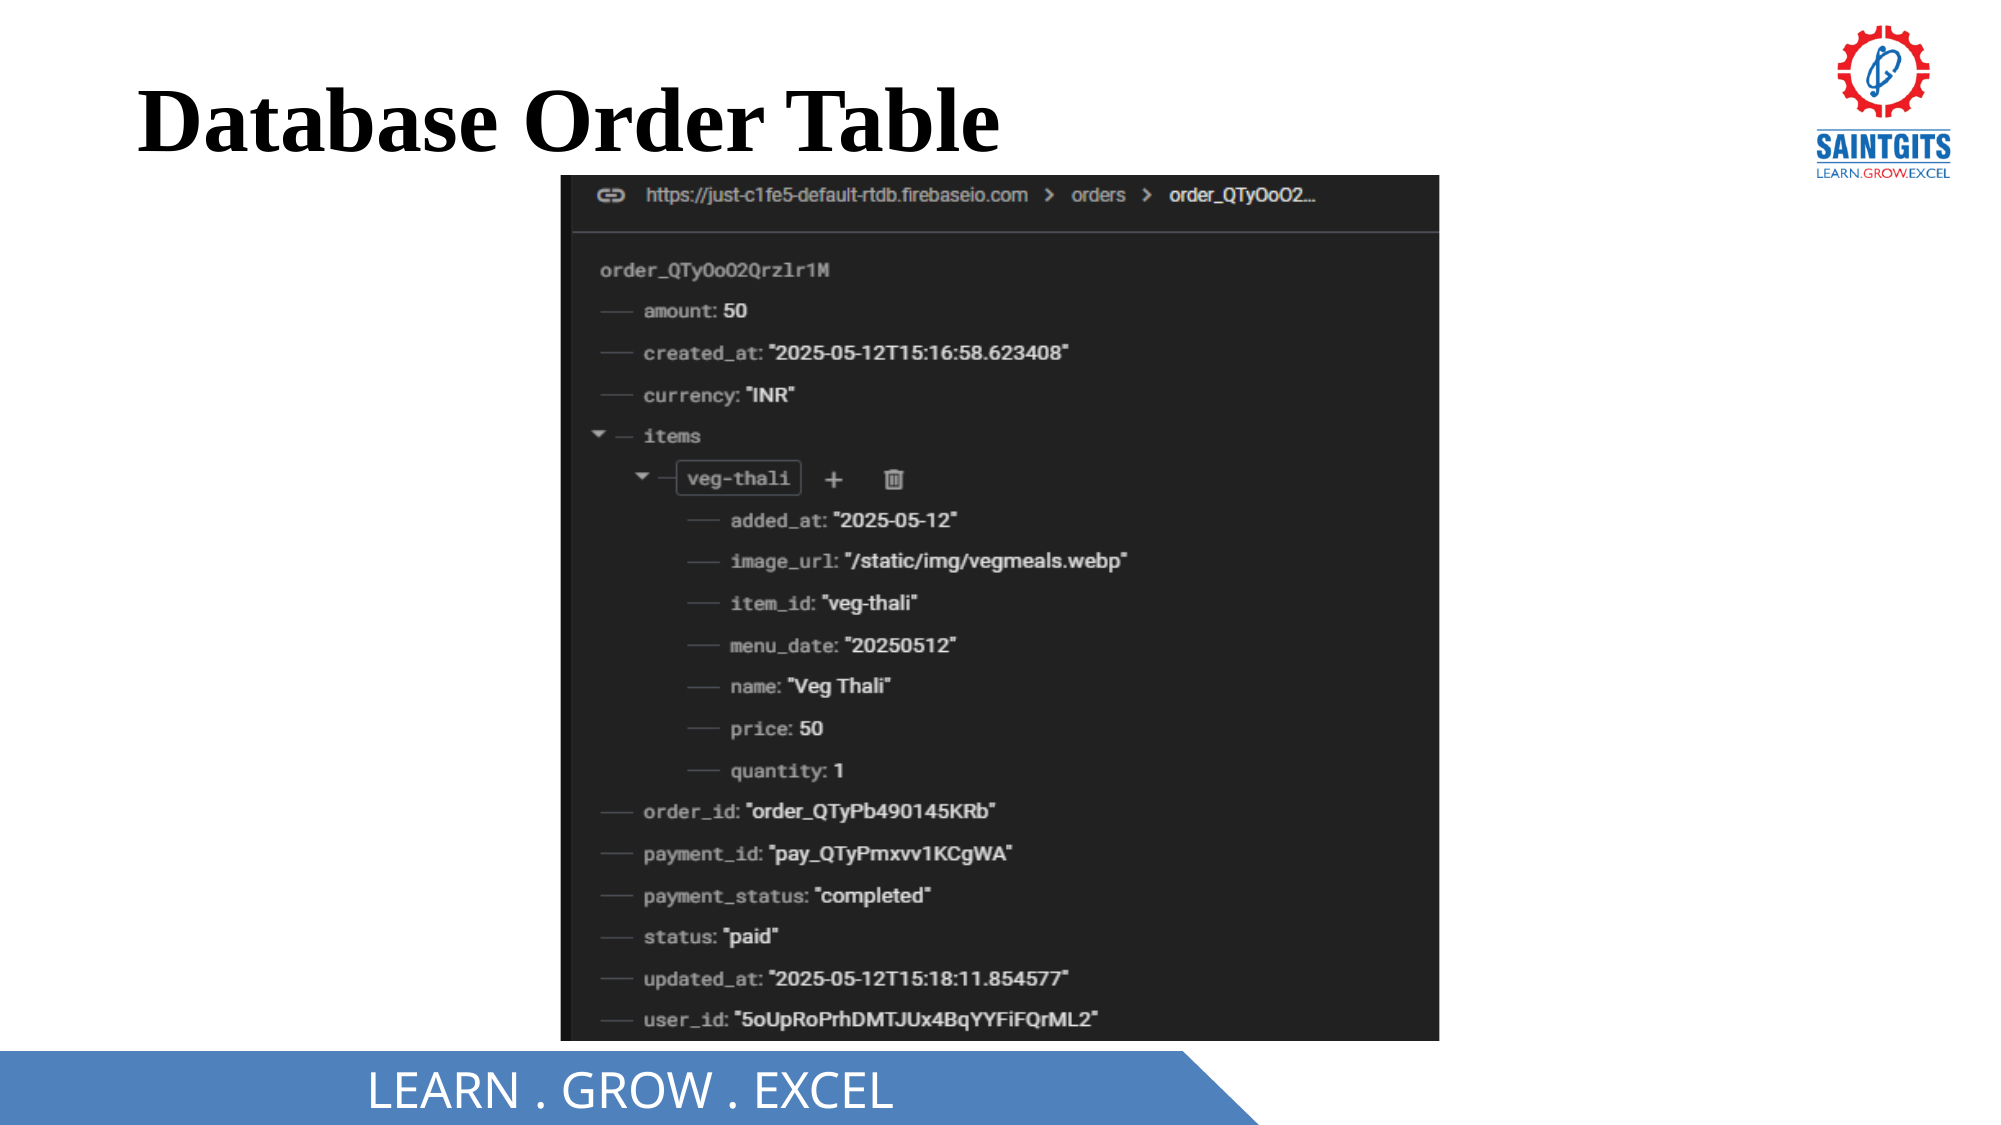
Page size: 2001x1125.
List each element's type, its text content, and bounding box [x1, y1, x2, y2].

text_box Database Order Table [137, 59, 1017, 176]
text_box LEARN . GROW . EXCEL [0, 1051, 1259, 1125]
picture [1816, 25, 1951, 179]
picture [560, 174, 1440, 1041]
